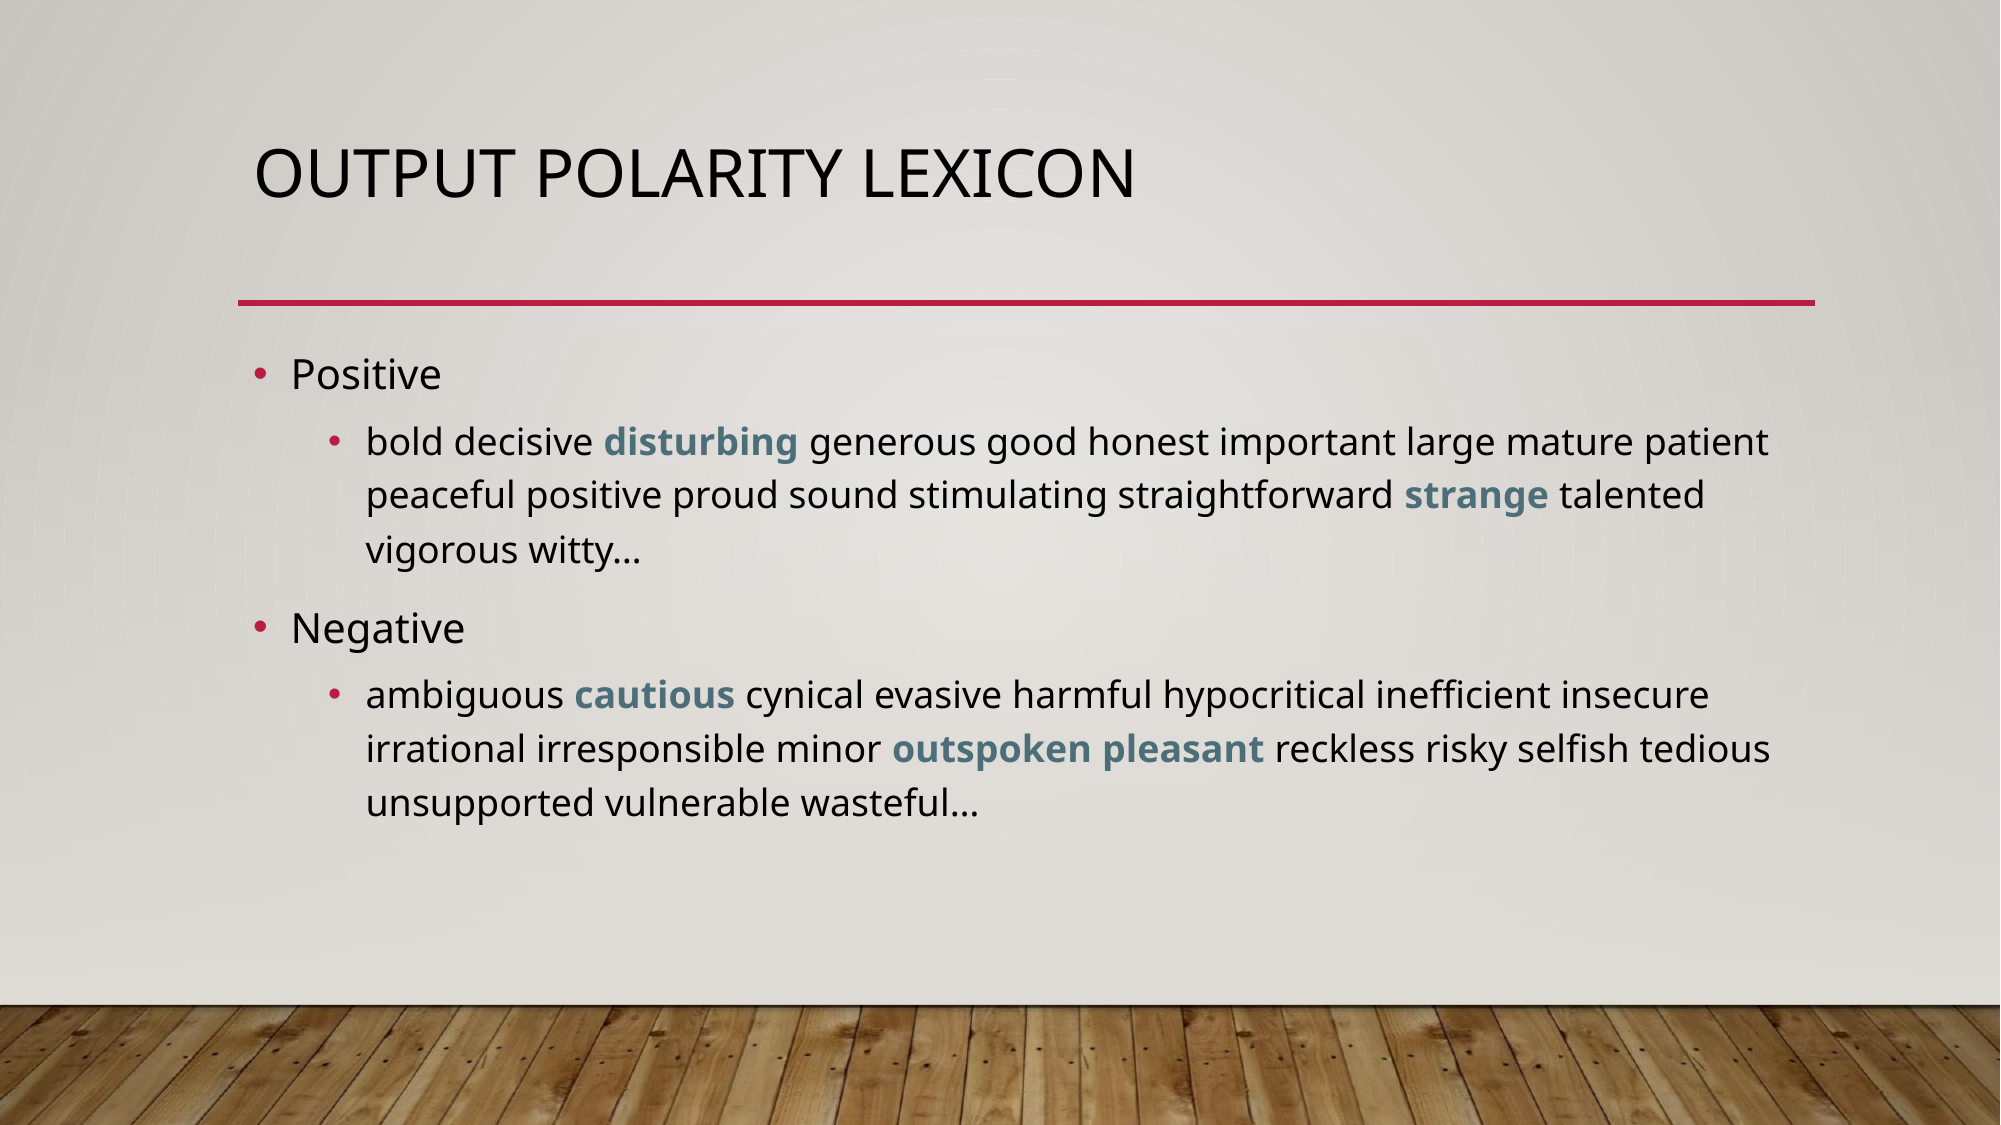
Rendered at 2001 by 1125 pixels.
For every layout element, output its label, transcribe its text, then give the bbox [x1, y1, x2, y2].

picture [0, 1005, 2000, 1125]
title OUTPUT POLARITY LEXICON [238, 131, 1814, 305]
list Positive bold decisive disturbing generous good honest important large mature patient peaceful positive proud sound stimulating straightforward strange talented vigorous witty… Negative ambiguous cautious cynical evasive harmful hypocritical inefficient insecure irrational irresponsible minor outspoken pleasant reckless risky selfish tedious unsupported vulnerable wasteful… [238, 330, 1814, 897]
